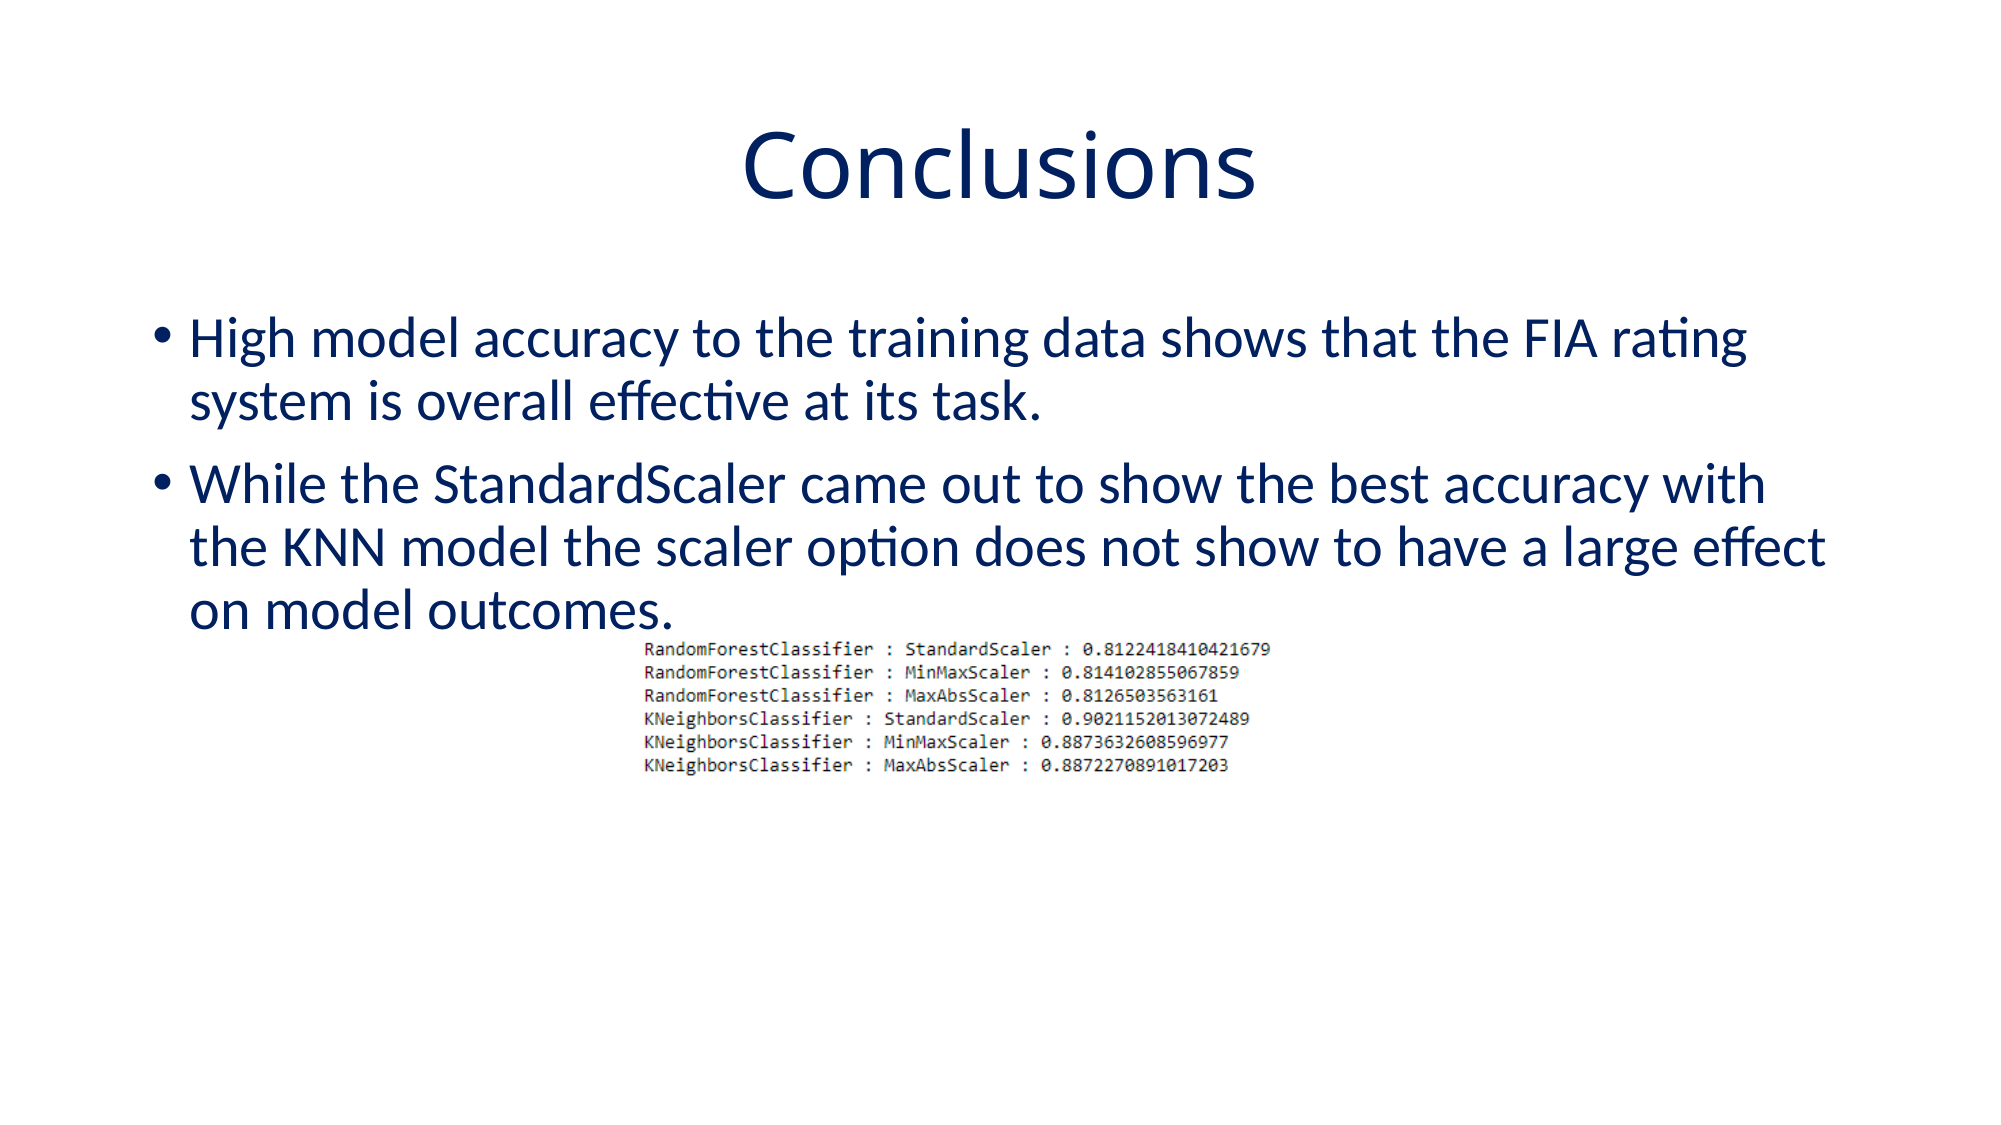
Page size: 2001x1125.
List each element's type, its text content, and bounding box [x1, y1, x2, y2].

list High model accuracy to the training data shows that the FIA rating system is overall effective at its task. While the StandardScaler came out to show the best accuracy with the KNN model the scaler option does not show to have a large effect on model outcomes. [137, 299, 1863, 1014]
picture [635, 635, 1281, 781]
title Conclusions [137, 59, 1863, 278]
